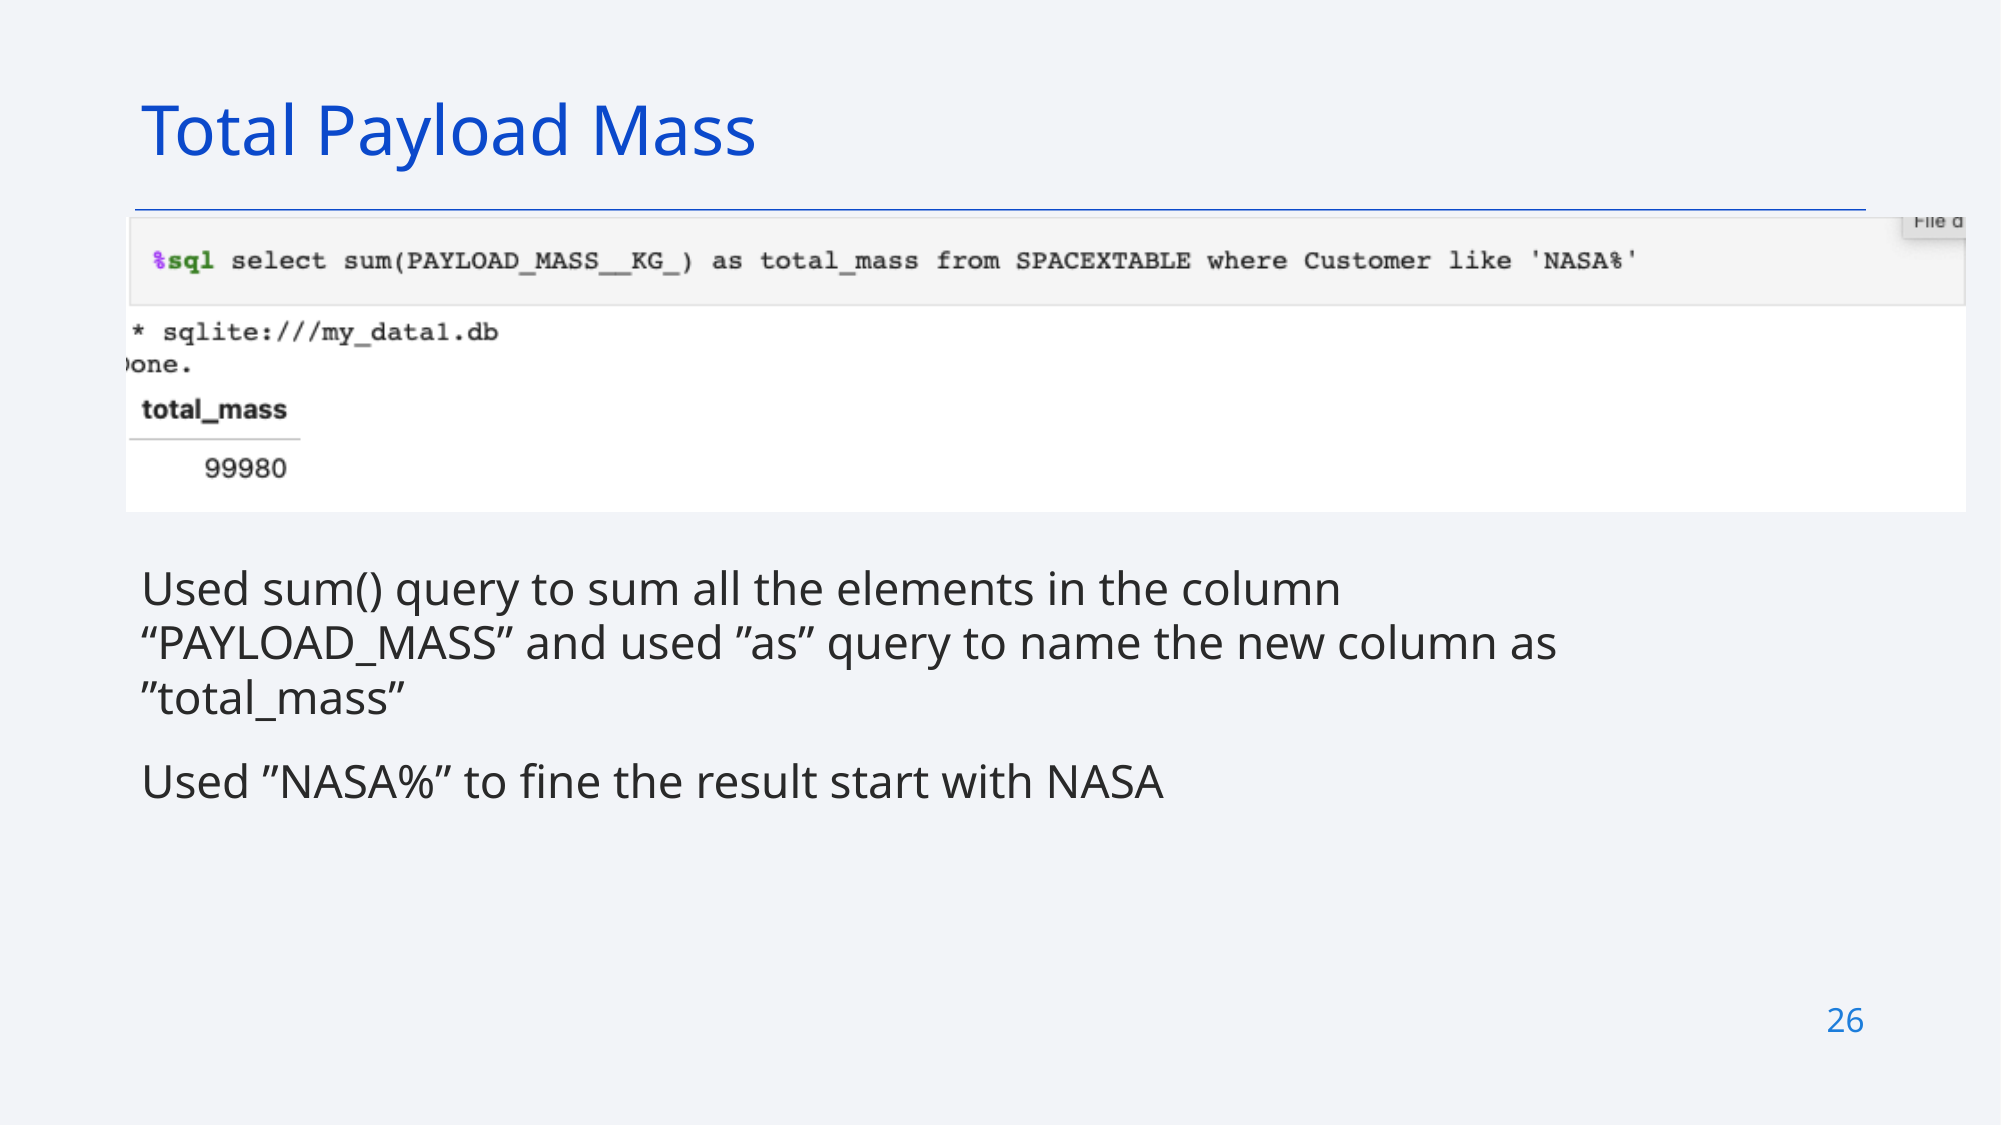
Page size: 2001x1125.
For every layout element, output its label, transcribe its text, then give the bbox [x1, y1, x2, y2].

text_box Total Payload Mass [126, 88, 1852, 179]
list Used sum() query to sum all the elements in the column “PAYLOAD_MASS” and used ”as” query to name the new column as ”total_mass” Used ”NASA%” to fine the result start with NASA [126, 512, 1725, 1014]
slide_number 26 [1429, 988, 1880, 1055]
picture [0, 0, 2001, 1125]
